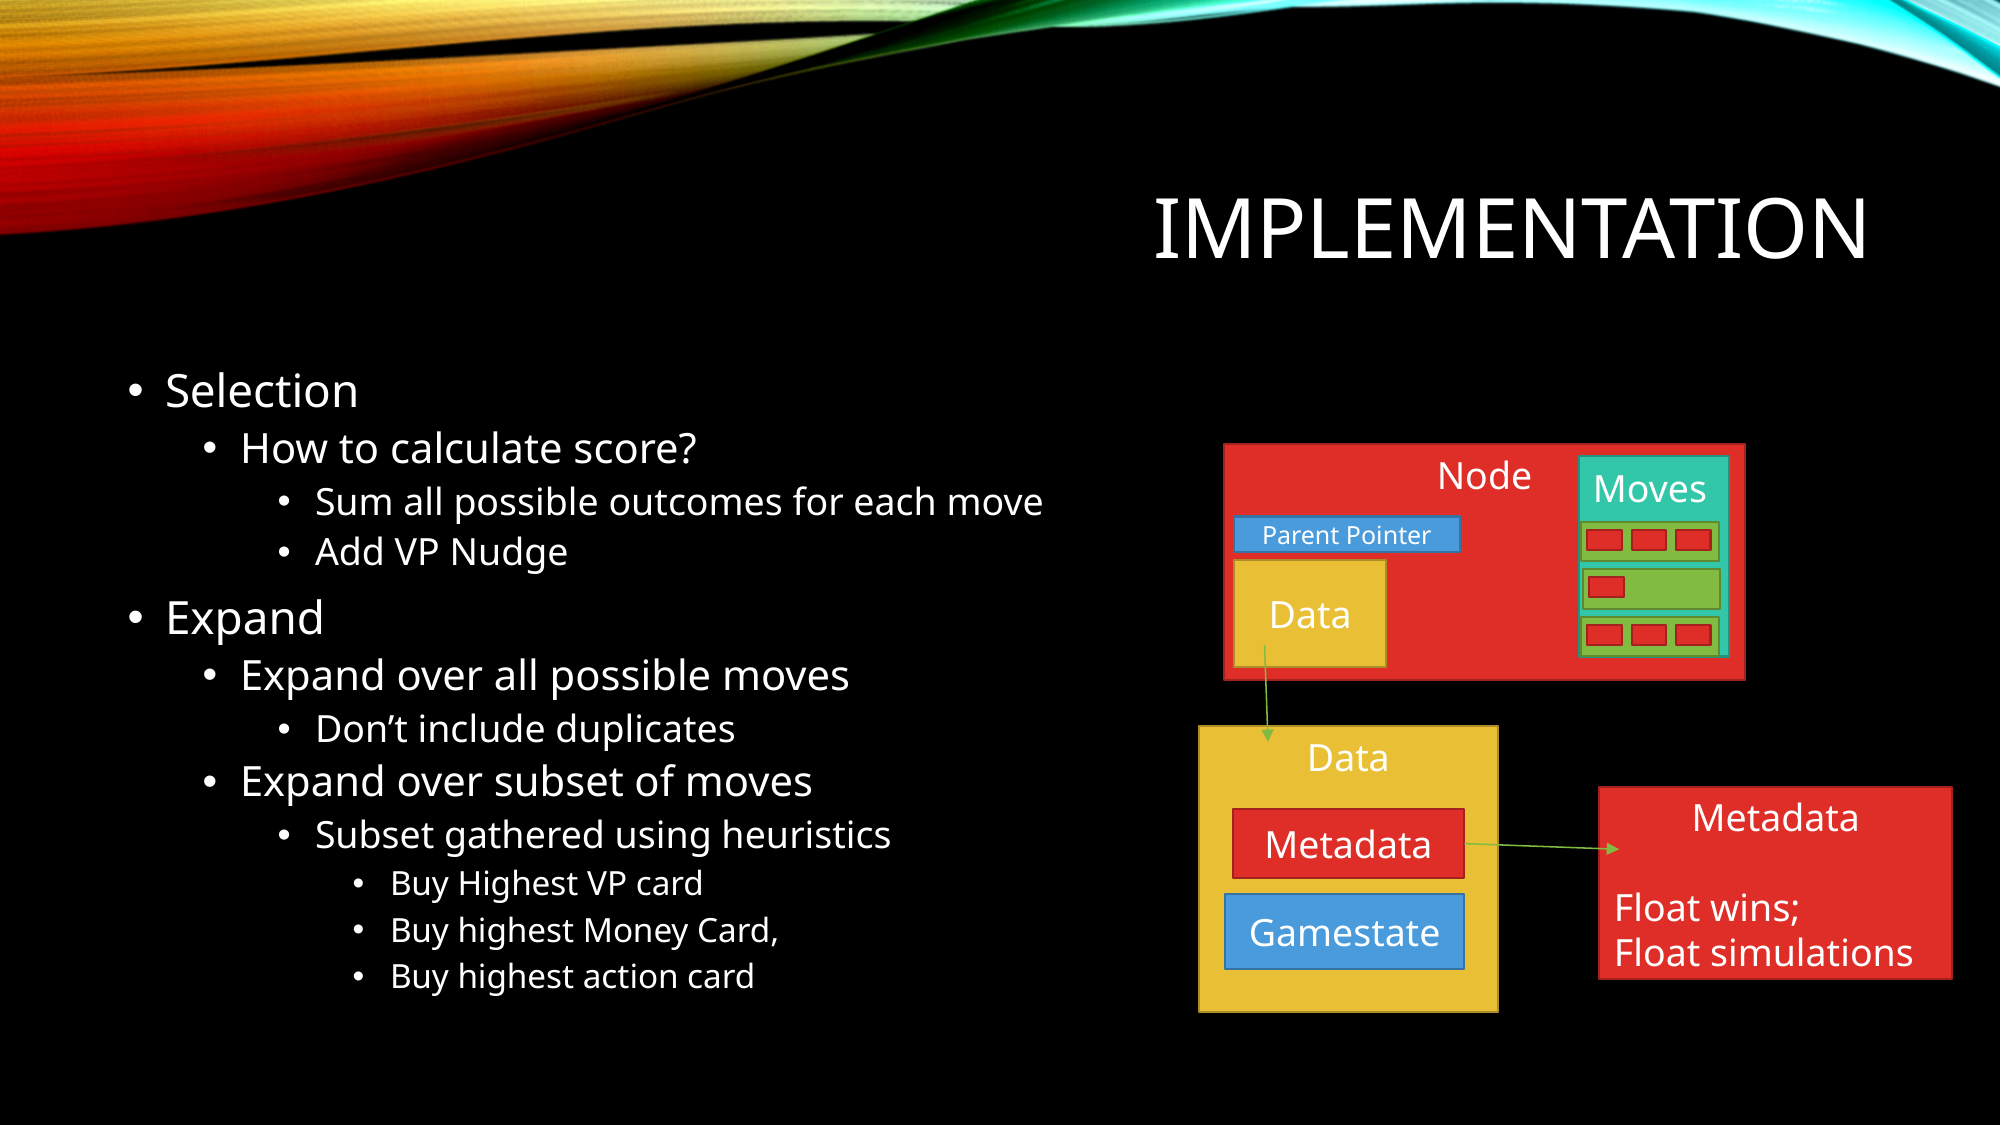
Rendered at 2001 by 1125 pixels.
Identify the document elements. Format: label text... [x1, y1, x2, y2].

text_box Parent Pointer [1233, 515, 1461, 553]
text_box Node [1223, 443, 1746, 681]
text_box [1580, 616, 1720, 657]
text_box [1586, 624, 1623, 646]
picture [0, 0, 2000, 237]
text_box [1586, 529, 1623, 551]
text_box [1675, 624, 1712, 646]
text_box [1578, 455, 1730, 658]
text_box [1464, 843, 1620, 850]
text_box Data [1233, 559, 1387, 668]
list Selection How to calculate score? Sum all possible outcomes for each move Add VP Nudge Expand Expand over all possible moves Don’t include duplicates Expand over subset of moves Subset gathered using heuristics Buy Highest VP card Buy highest Money Card, Buy highest action card [112, 360, 1888, 1021]
text_box [1631, 529, 1667, 551]
text_box [1588, 576, 1625, 598]
text_box Gamestate [1224, 893, 1465, 970]
text_box [1631, 624, 1667, 646]
text_box Data [1292, 726, 1405, 786]
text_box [1264, 644, 1269, 742]
text_box [1580, 521, 1720, 562]
text_box [1198, 725, 1499, 1013]
text_box [1582, 568, 1721, 610]
text_box [1675, 529, 1712, 551]
text_box Metadata [1232, 808, 1465, 879]
text_box Moves [1578, 457, 1723, 517]
text_box Metadata Float wins; Float simulations [1598, 786, 1953, 980]
title Implementation [474, 125, 1888, 338]
